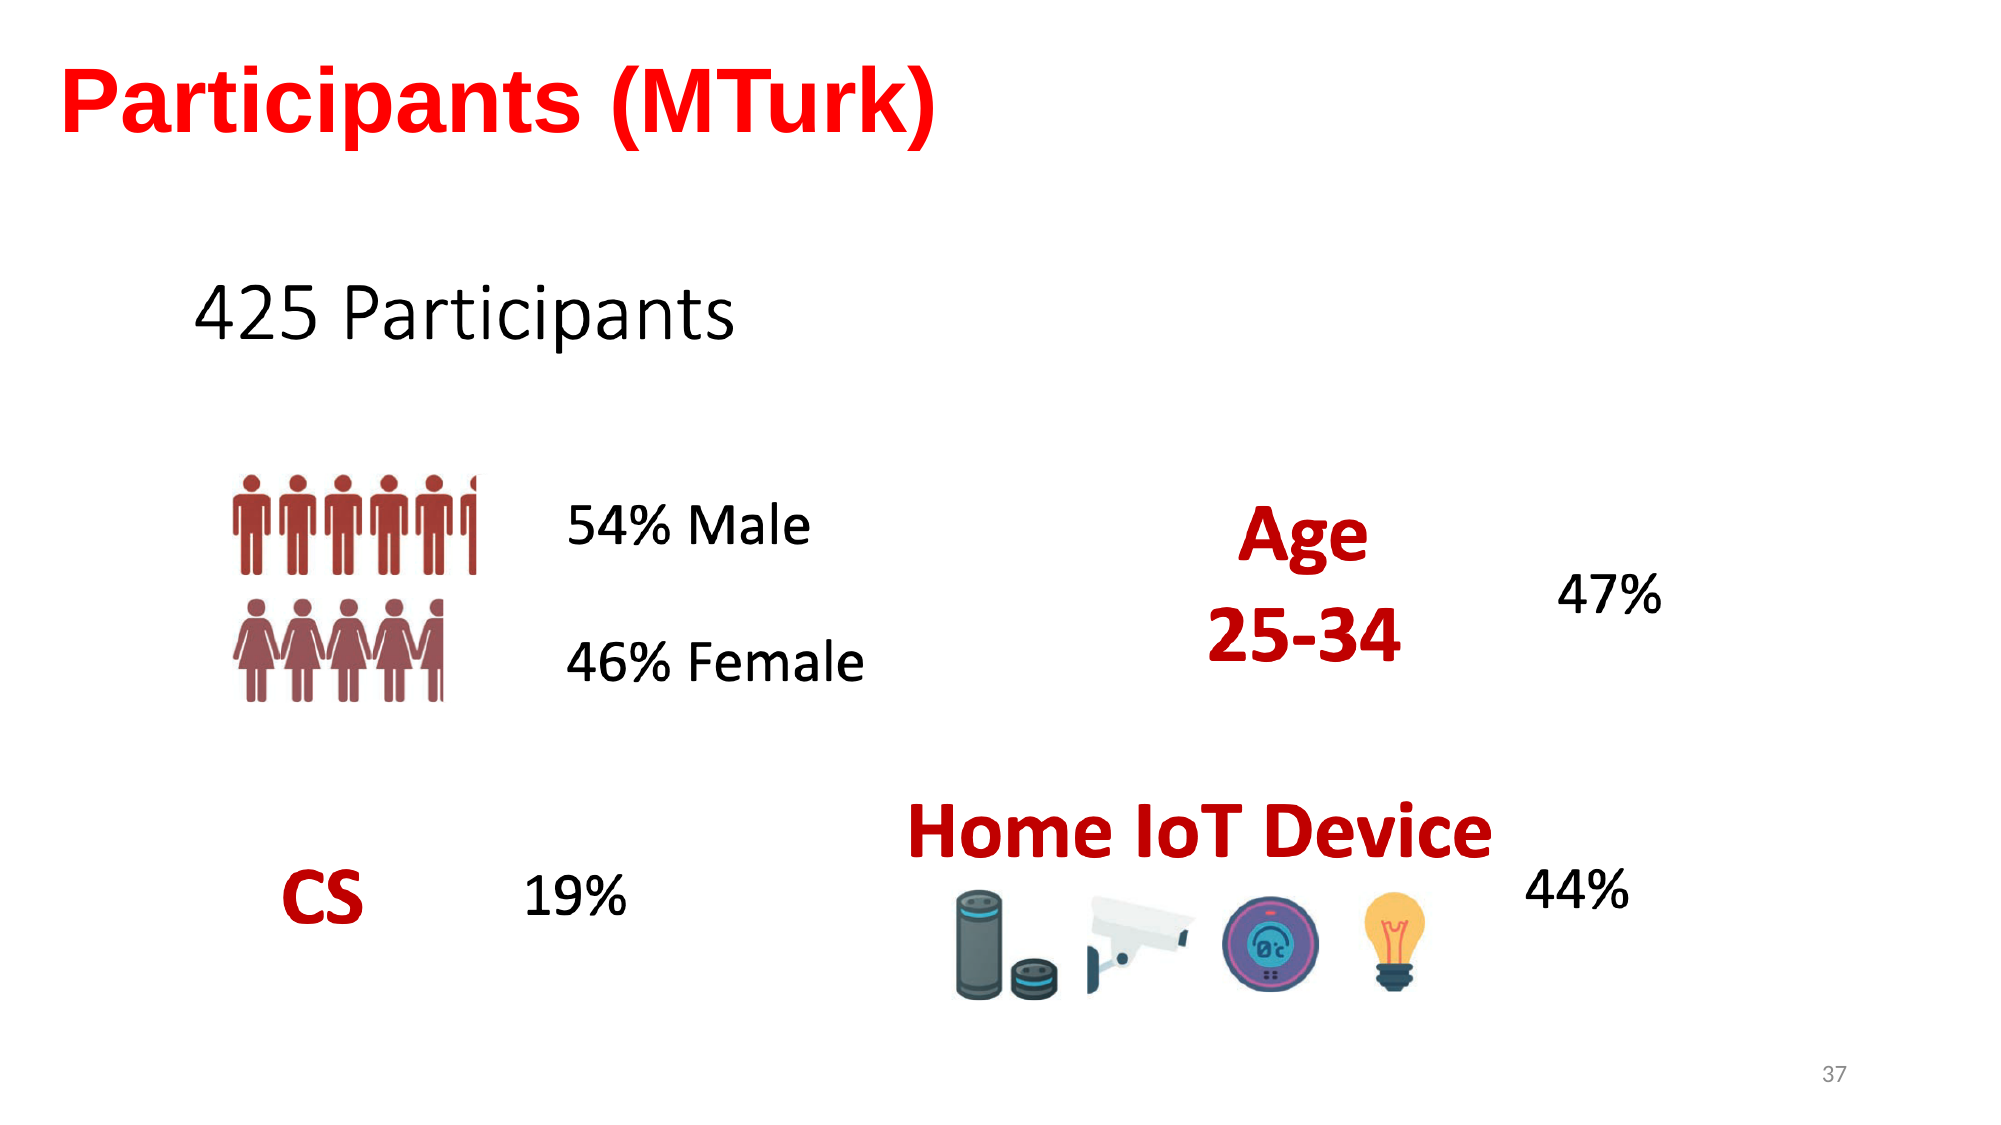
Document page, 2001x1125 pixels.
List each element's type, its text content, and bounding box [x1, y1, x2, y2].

slide_number 37 [1412, 1042, 1863, 1103]
title Participants (MTurk) [44, 34, 1843, 171]
picture [162, 250, 1725, 1043]
